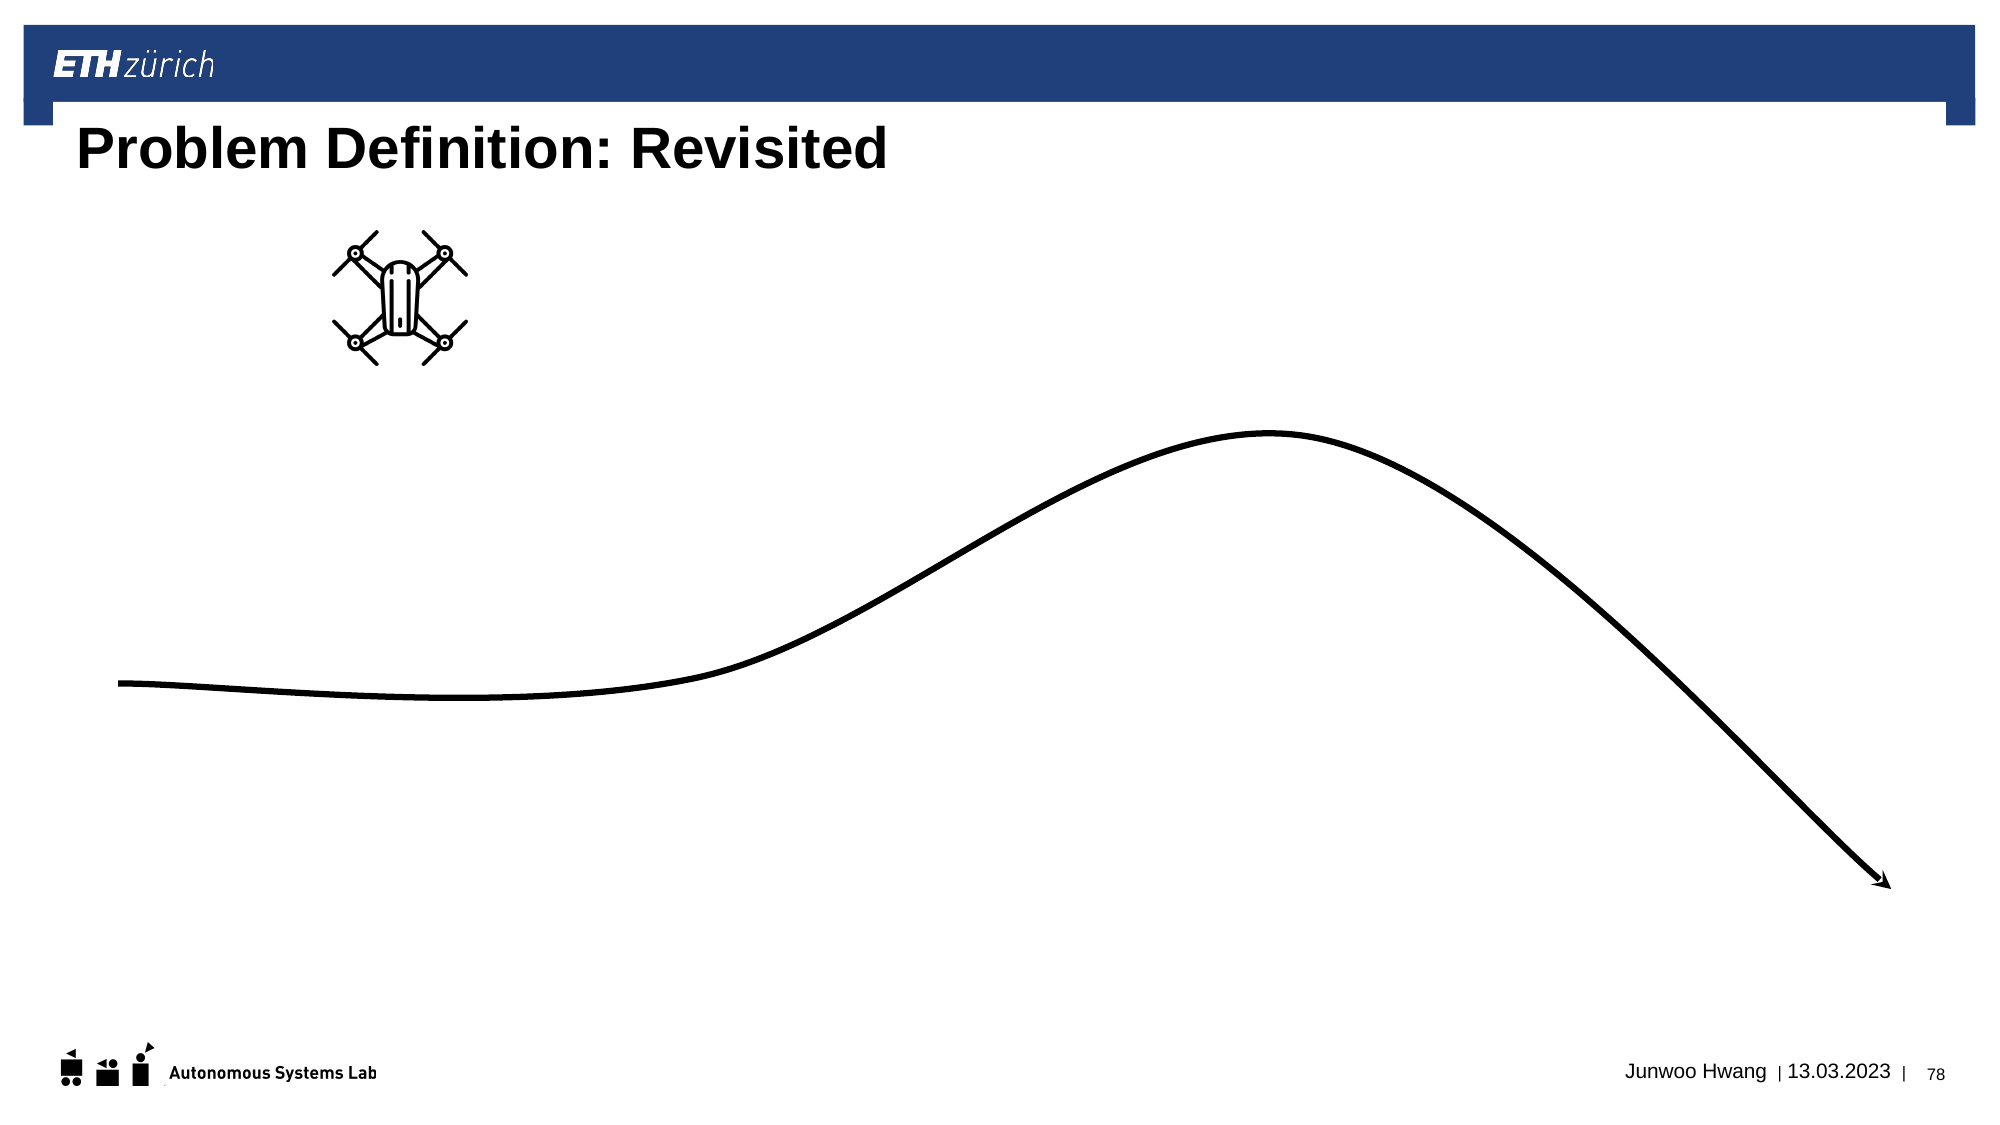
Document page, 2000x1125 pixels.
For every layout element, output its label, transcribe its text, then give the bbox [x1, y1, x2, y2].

text_box [118, 433, 1892, 890]
title Problem Definition: Revisited [53, 101, 1946, 193]
picture [60, 1042, 376, 1089]
picture [53, 50, 213, 77]
slide_number ‹#› [1906, 1034, 1966, 1112]
picture [332, 229, 469, 366]
